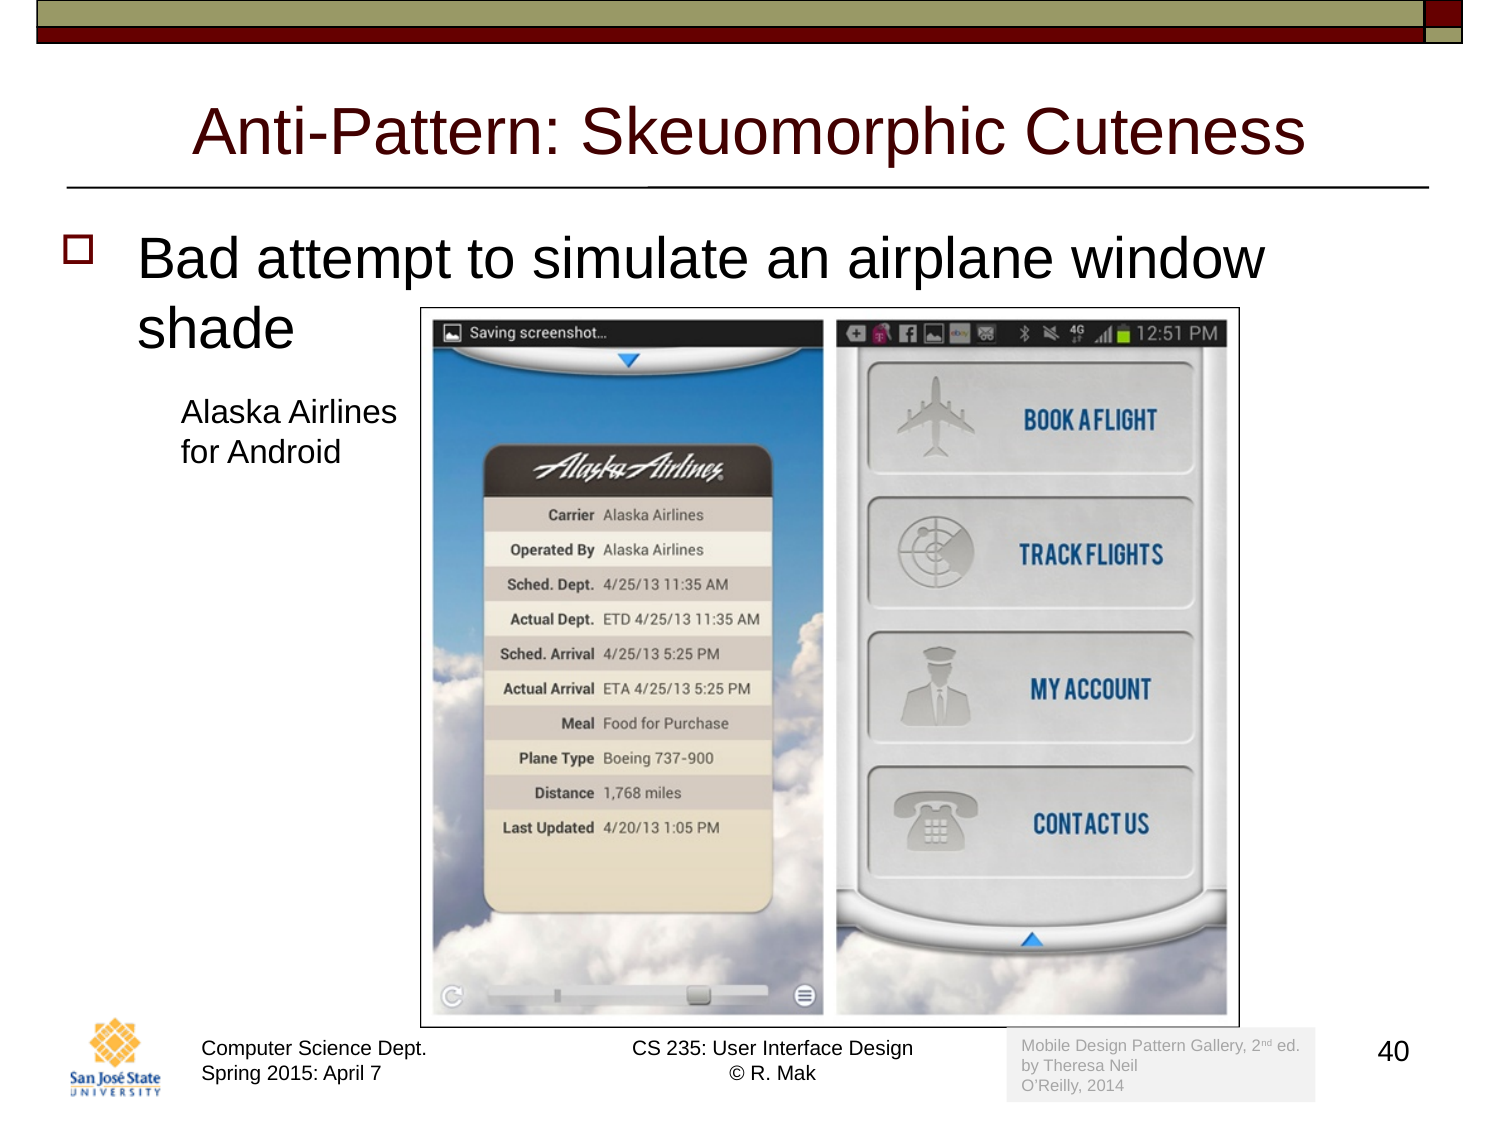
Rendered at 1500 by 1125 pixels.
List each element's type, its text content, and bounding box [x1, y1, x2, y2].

list Bad attempt to simulate an airplane window shade [45, 212, 1455, 293]
text_box Mobile Design Pattern Gallery, 2nd ed. by Theresa Neil O’Reilly, 2014 [1006, 1027, 1316, 1103]
title Anti-Pattern: Skeuomorphic Cuteness [75, 67, 1425, 175]
picture [419, 307, 1240, 1028]
picture [60, 1012, 166, 1112]
slide_number 40 [1244, 1025, 1425, 1100]
text_box Alaska Airlines for Android [166, 382, 414, 477]
